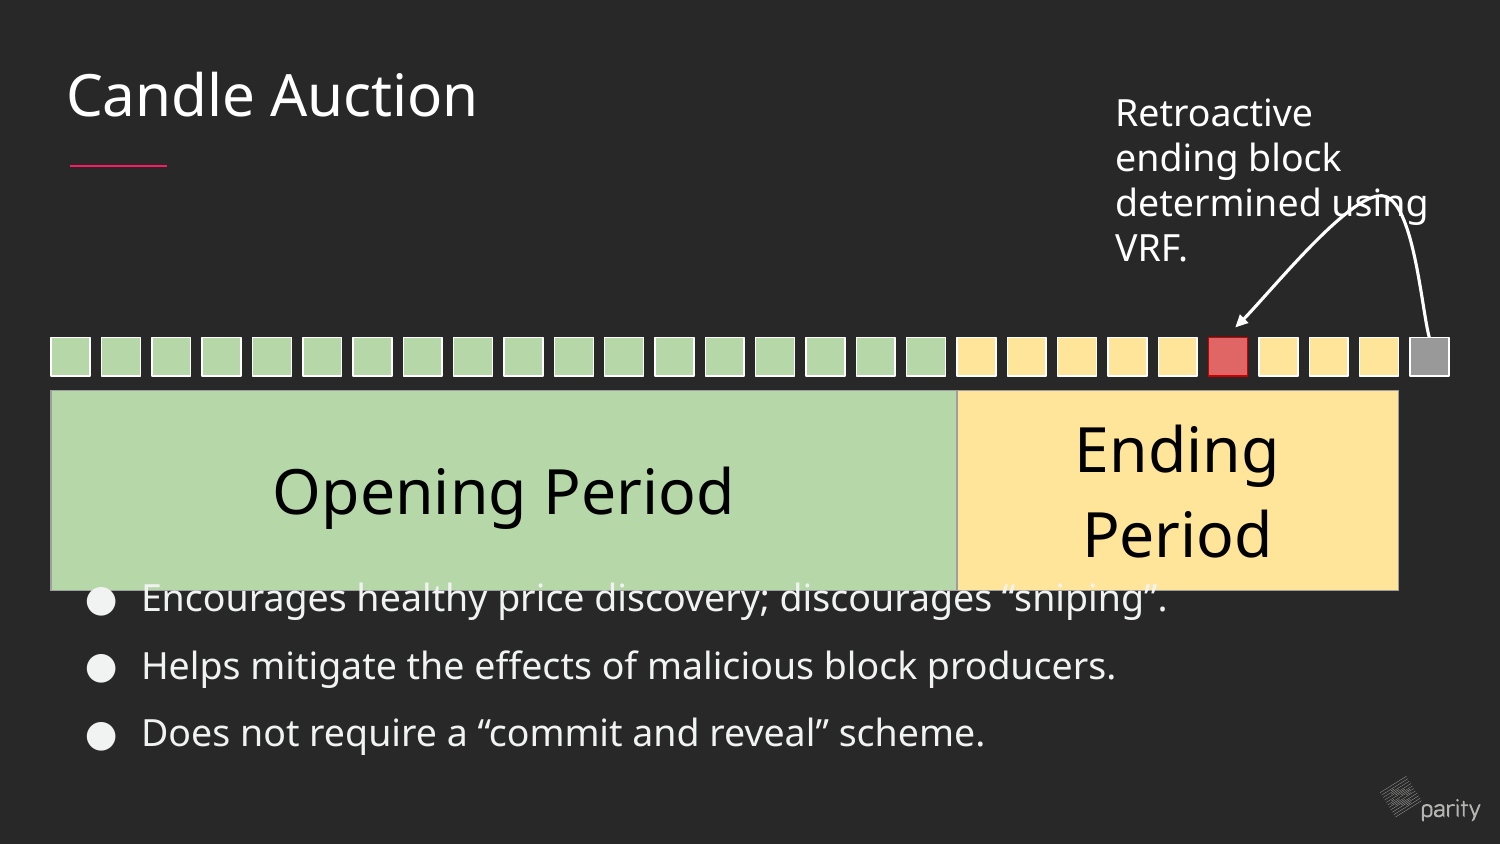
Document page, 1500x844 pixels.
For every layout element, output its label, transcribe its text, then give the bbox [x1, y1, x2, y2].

text_box [1409, 337, 1449, 377]
text_box [1057, 337, 1097, 377]
text_box [604, 337, 644, 377]
text_box [453, 337, 493, 377]
text_box [755, 337, 795, 377]
text_box [1258, 337, 1298, 377]
text_box [655, 337, 694, 377]
text_box [1107, 337, 1147, 377]
text_box [856, 337, 896, 377]
text_box [1235, 195, 1430, 339]
text_box [353, 337, 392, 377]
text_box [906, 337, 946, 377]
text_box [51, 337, 91, 377]
text_box [202, 337, 241, 377]
text_box [1208, 337, 1248, 377]
text_box [1359, 337, 1399, 377]
text_box [1158, 337, 1198, 377]
text_box [101, 337, 141, 377]
text_box [554, 337, 594, 377]
text_box [806, 337, 845, 377]
table_header Opening Period [52, 391, 956, 536]
text_box [504, 337, 543, 377]
text_box [151, 337, 191, 377]
text_box [252, 337, 292, 377]
text_box [1007, 337, 1047, 377]
text_box [1309, 337, 1349, 377]
text_box [302, 337, 342, 377]
text_box Retroactive ending block determined using VRF. [1100, 74, 1457, 169]
text_box [705, 337, 745, 377]
list Encourages healthy price discovery; discourages “sniping”. Helps mitigate the effects of malicious block producers. Does not require a “commit and reveal” scheme. [51, 536, 1449, 721]
table_header Ending Period [958, 391, 1398, 536]
title Candle Auction [51, 43, 1449, 138]
text_box [403, 337, 443, 377]
text_box [956, 337, 996, 377]
